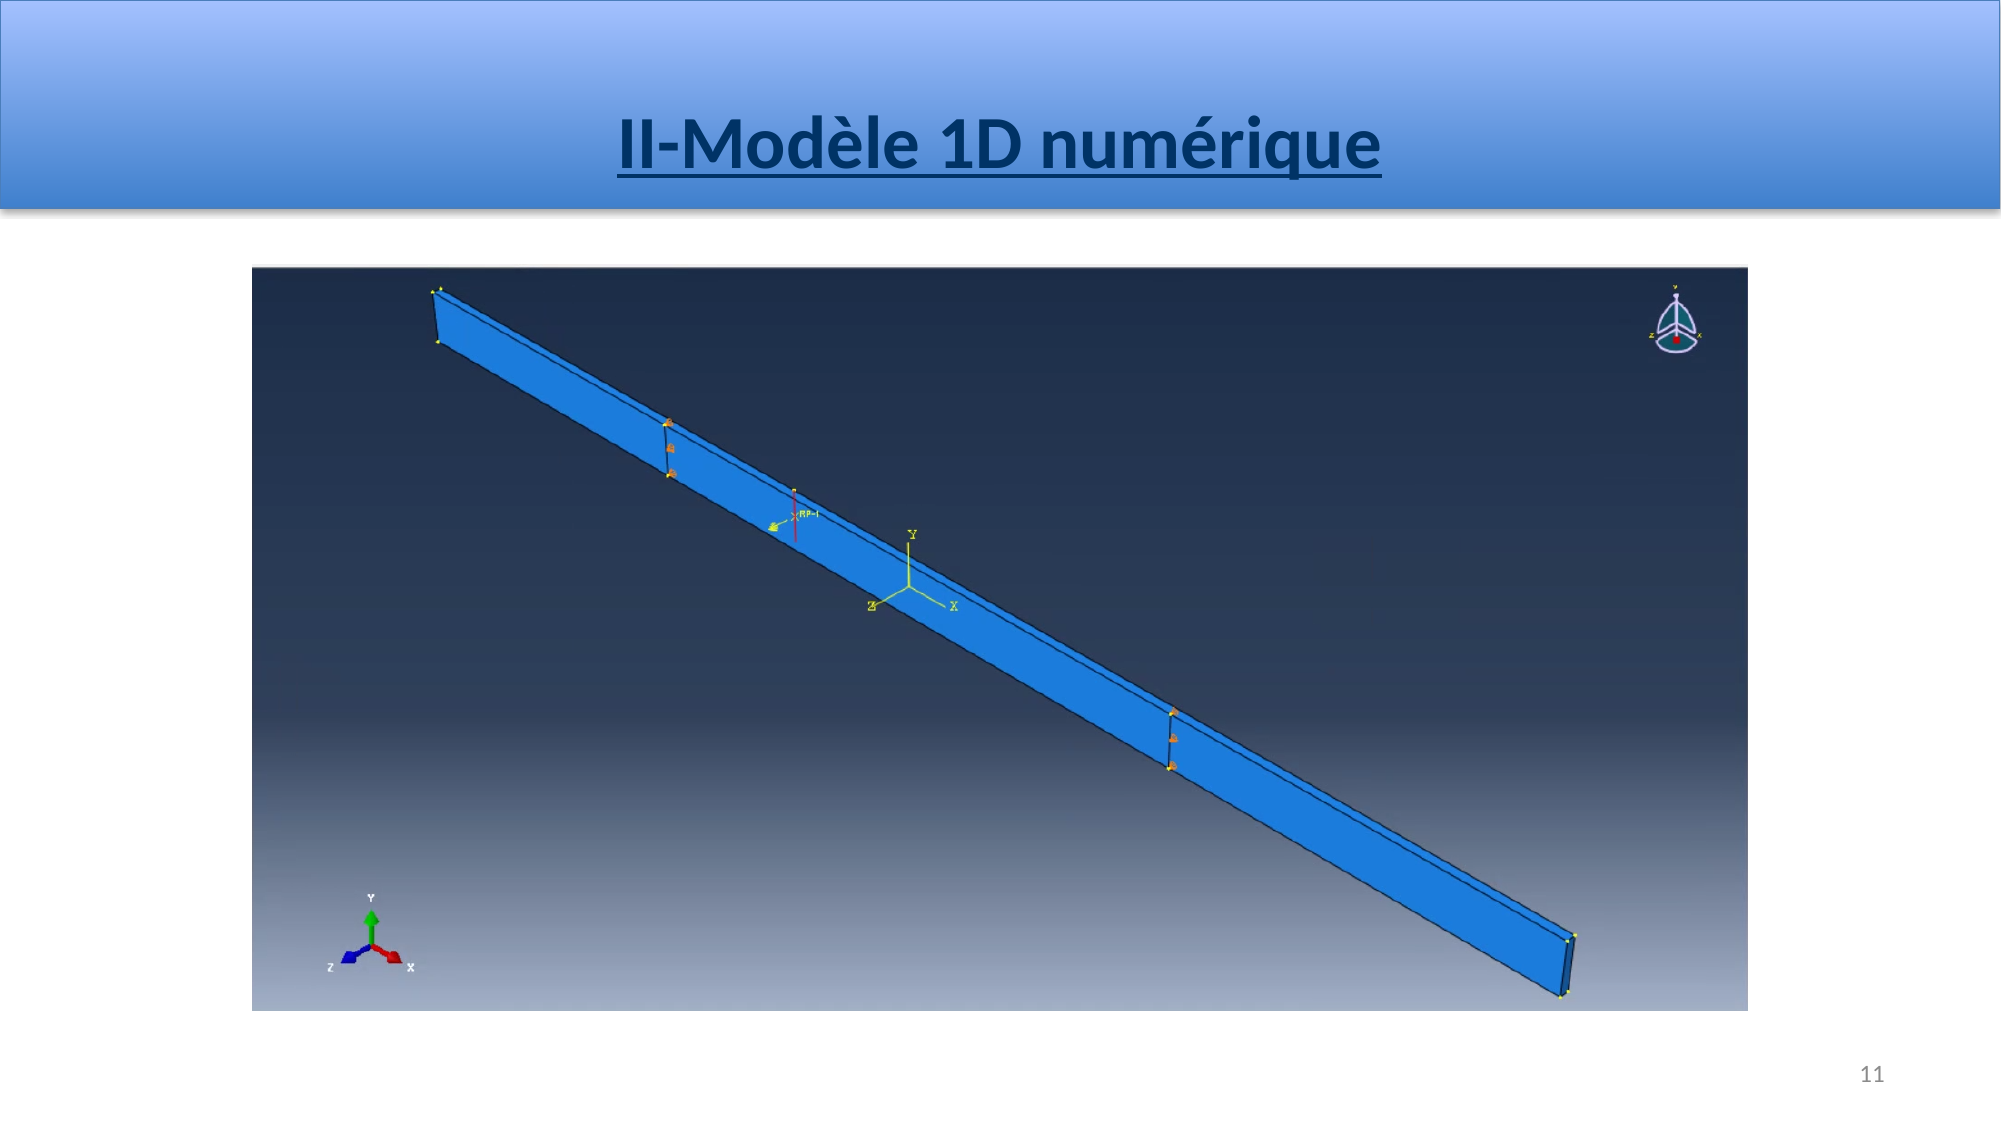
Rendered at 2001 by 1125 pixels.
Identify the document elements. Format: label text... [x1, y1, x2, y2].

title II-Modèle 1D numérique [99, 45, 1900, 233]
picture [252, 264, 1748, 1011]
slide_number 11 [1433, 1042, 1900, 1103]
